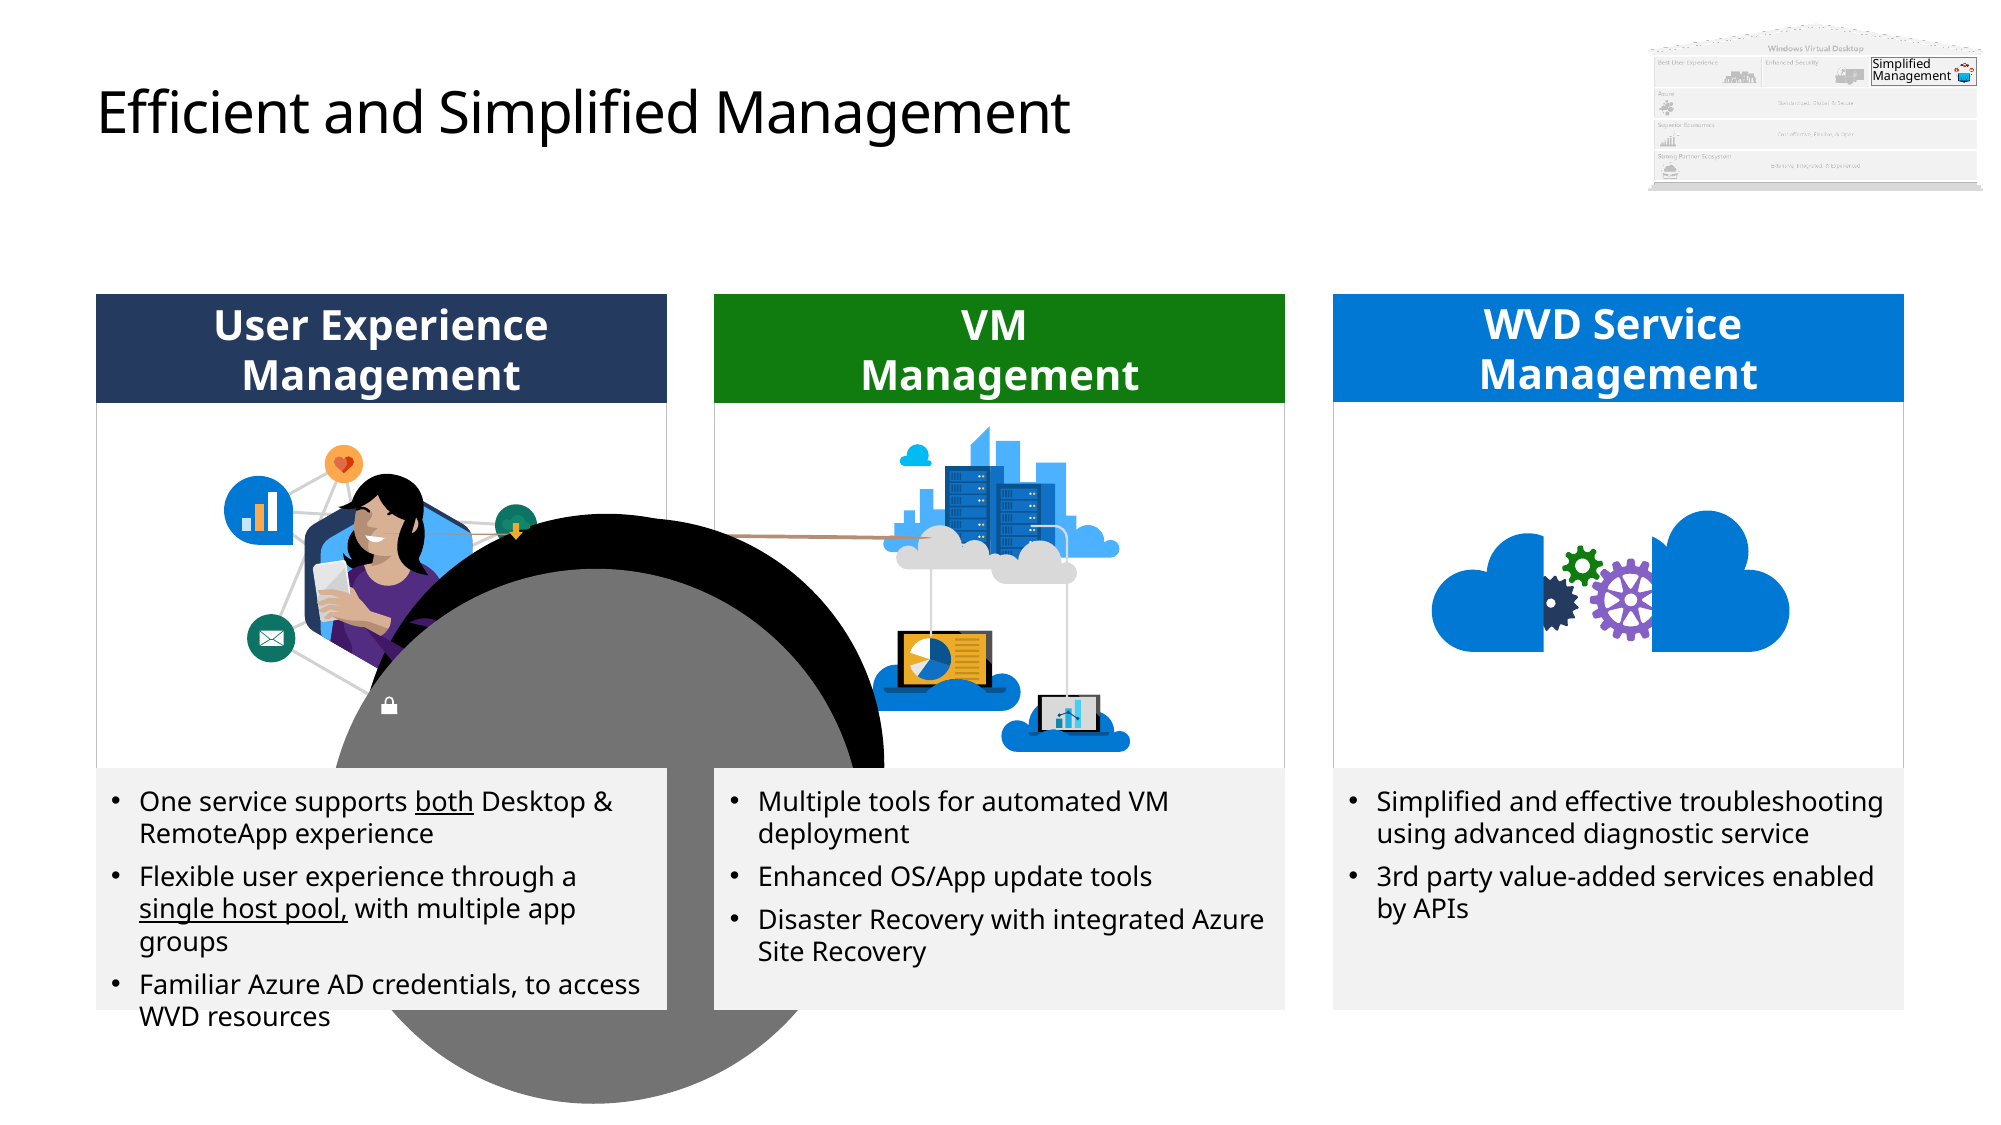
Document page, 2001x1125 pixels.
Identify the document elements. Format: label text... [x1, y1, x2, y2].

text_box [851, 425, 1131, 752]
text_box [714, 403, 1285, 768]
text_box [1648, 23, 1983, 191]
text_box WVD Service Management [1333, 294, 1904, 402]
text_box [223, 444, 537, 725]
text_box [1333, 402, 1904, 768]
text_box Multiple tools for automated VM deployment Enhanced OS/App update tools Disaster Recovery with integrated Azure Site Recovery [714, 768, 1285, 1010]
title Efficient and Simplified Management [96, 75, 1648, 146]
text_box VM Management [714, 294, 1285, 403]
text_box Simplified and effective troubleshooting using advanced diagnostic service 3rd party value-added services enabled by APIs [1333, 768, 1904, 1010]
text_box One service supports both Desktop & RemoteApp experience Flexible user experience through a single host pool, with multiple app groups Familiar Azure AD credentials, to access WVD resources [96, 768, 667, 1010]
text_box [96, 403, 667, 768]
text_box User Experience Management [96, 294, 667, 403]
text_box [1431, 510, 1790, 653]
